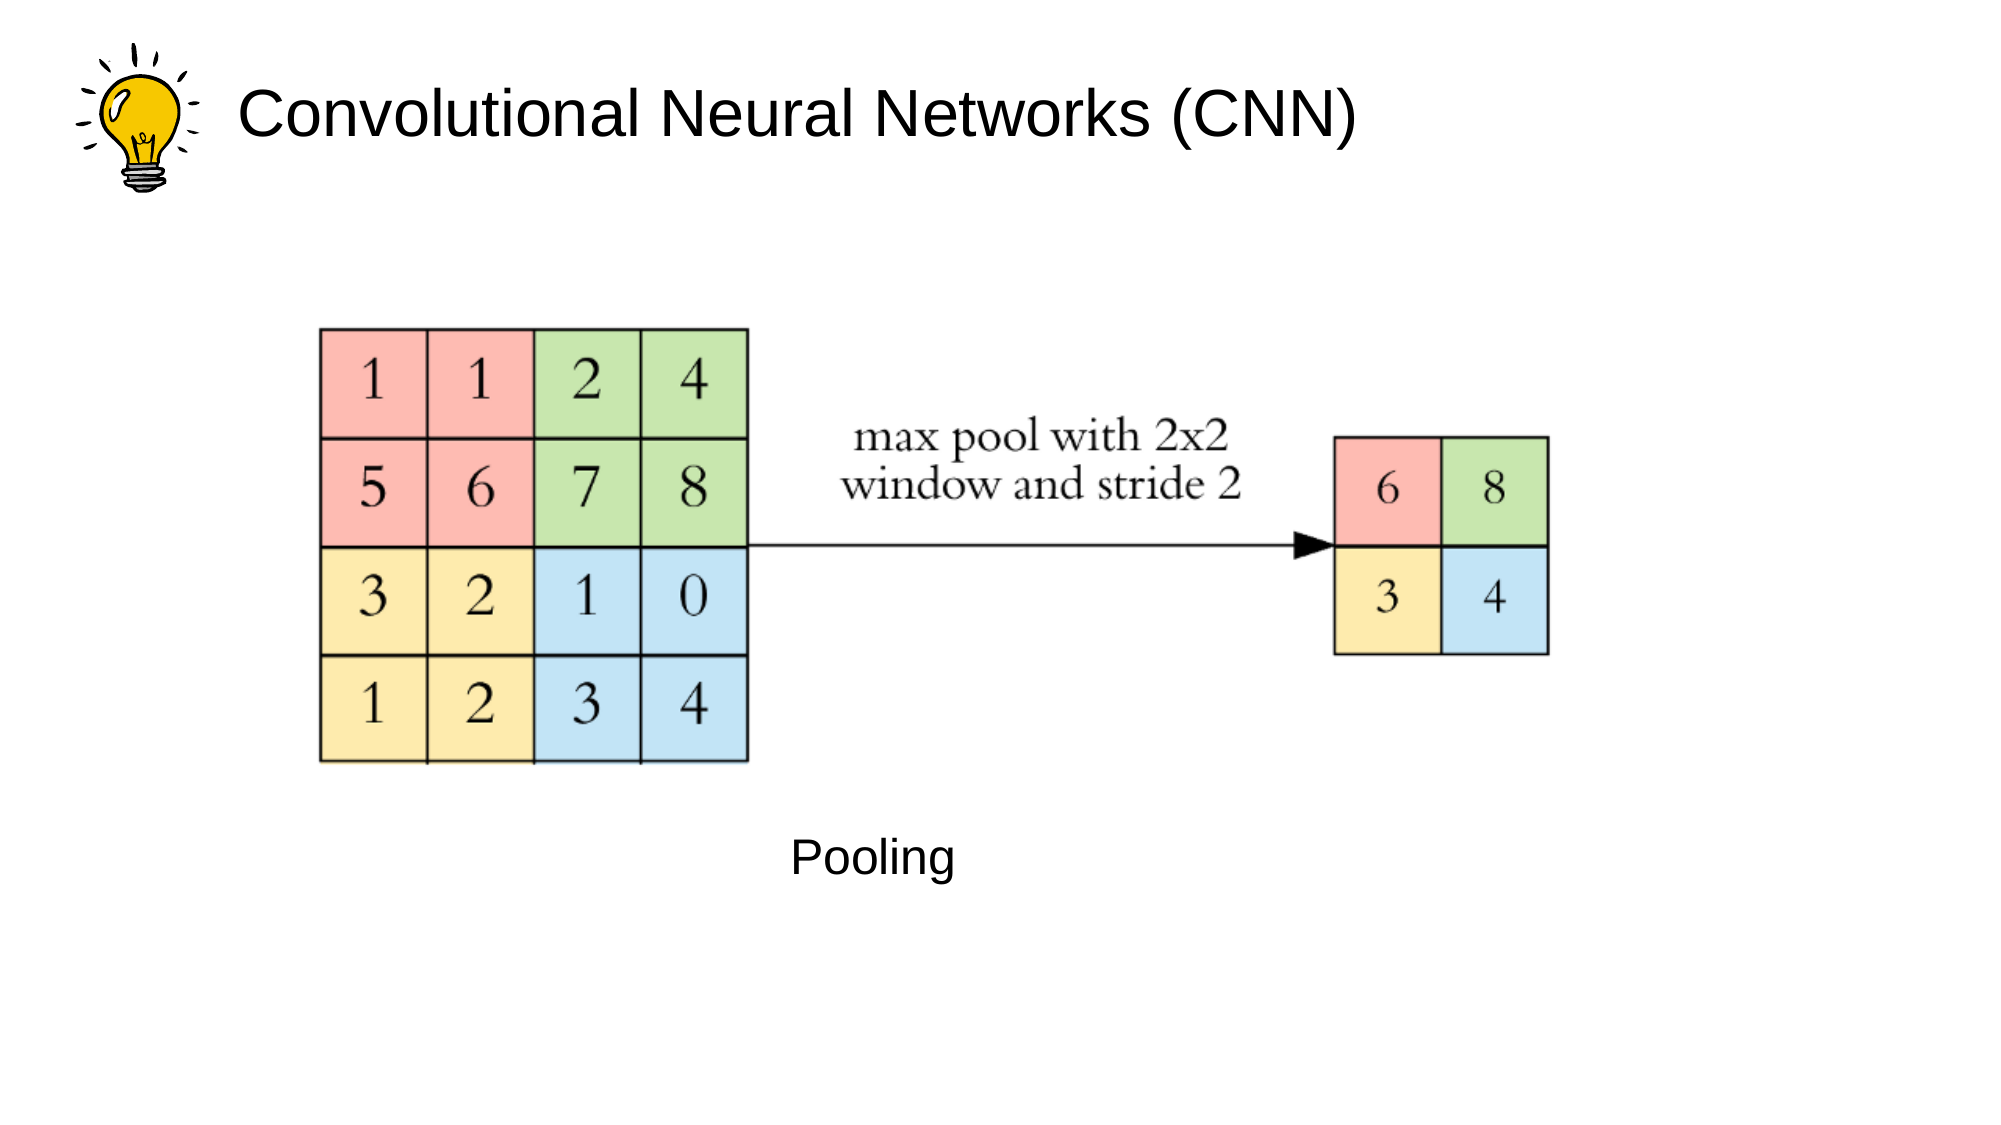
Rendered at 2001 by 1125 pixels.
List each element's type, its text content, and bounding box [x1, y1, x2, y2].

picture [74, 43, 200, 193]
text_box Convolutional Neural Networks (CNN) [222, 62, 1376, 158]
text_box Pooling [775, 817, 1026, 893]
picture [310, 319, 1561, 776]
